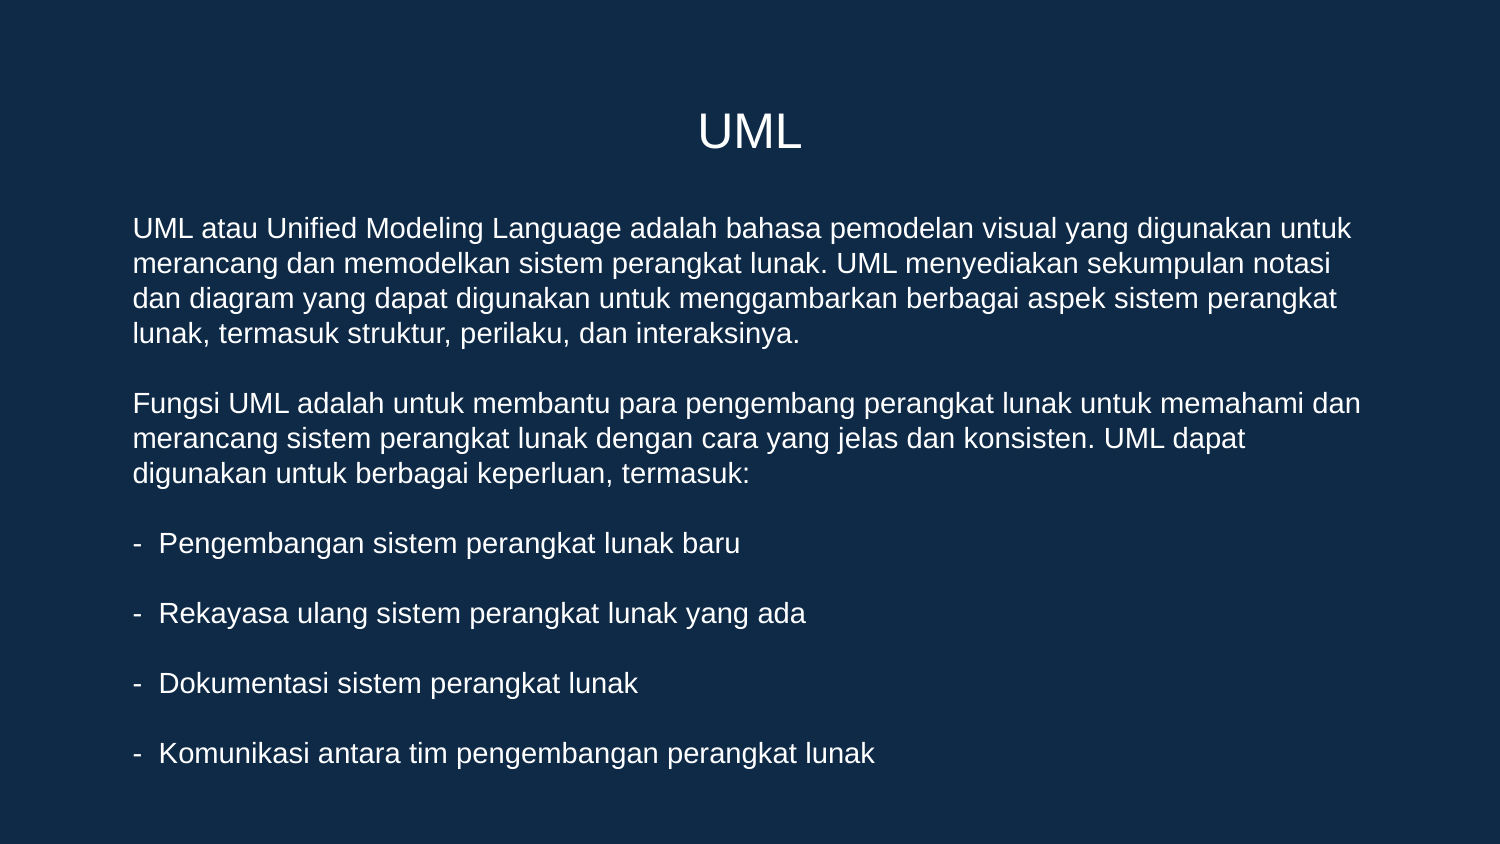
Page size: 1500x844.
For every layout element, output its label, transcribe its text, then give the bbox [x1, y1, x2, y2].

title UML [117, 83, 1383, 163]
text_box UML atau Unified Modeling Language adalah bahasa pemodelan visual yang digunakan untuk merancang dan memodelkan sistem perangkat lunak. UML menyediakan sekumpulan notasi dan diagram yang dapat digunakan untuk menggambarkan berbagai aspek sistem perangkat lunak, termasuk struktur, perilaku, dan interaksinya. Fungsi UML adalah untuk membantu para pengembang perangkat lunak untuk memahami dan merancang sistem perangkat lunak dengan cara yang jelas dan konsisten. UML dapat digunakan untuk berbagai keperluan, termasuk: - Pengembangan sistem perangkat lunak baru - Rekayasa ulang sistem perangkat lunak yang ada - Dokumentasi sistem perangkat lunak - Komunikasi antara tim pengembangan perangkat lunak [117, 194, 1383, 760]
